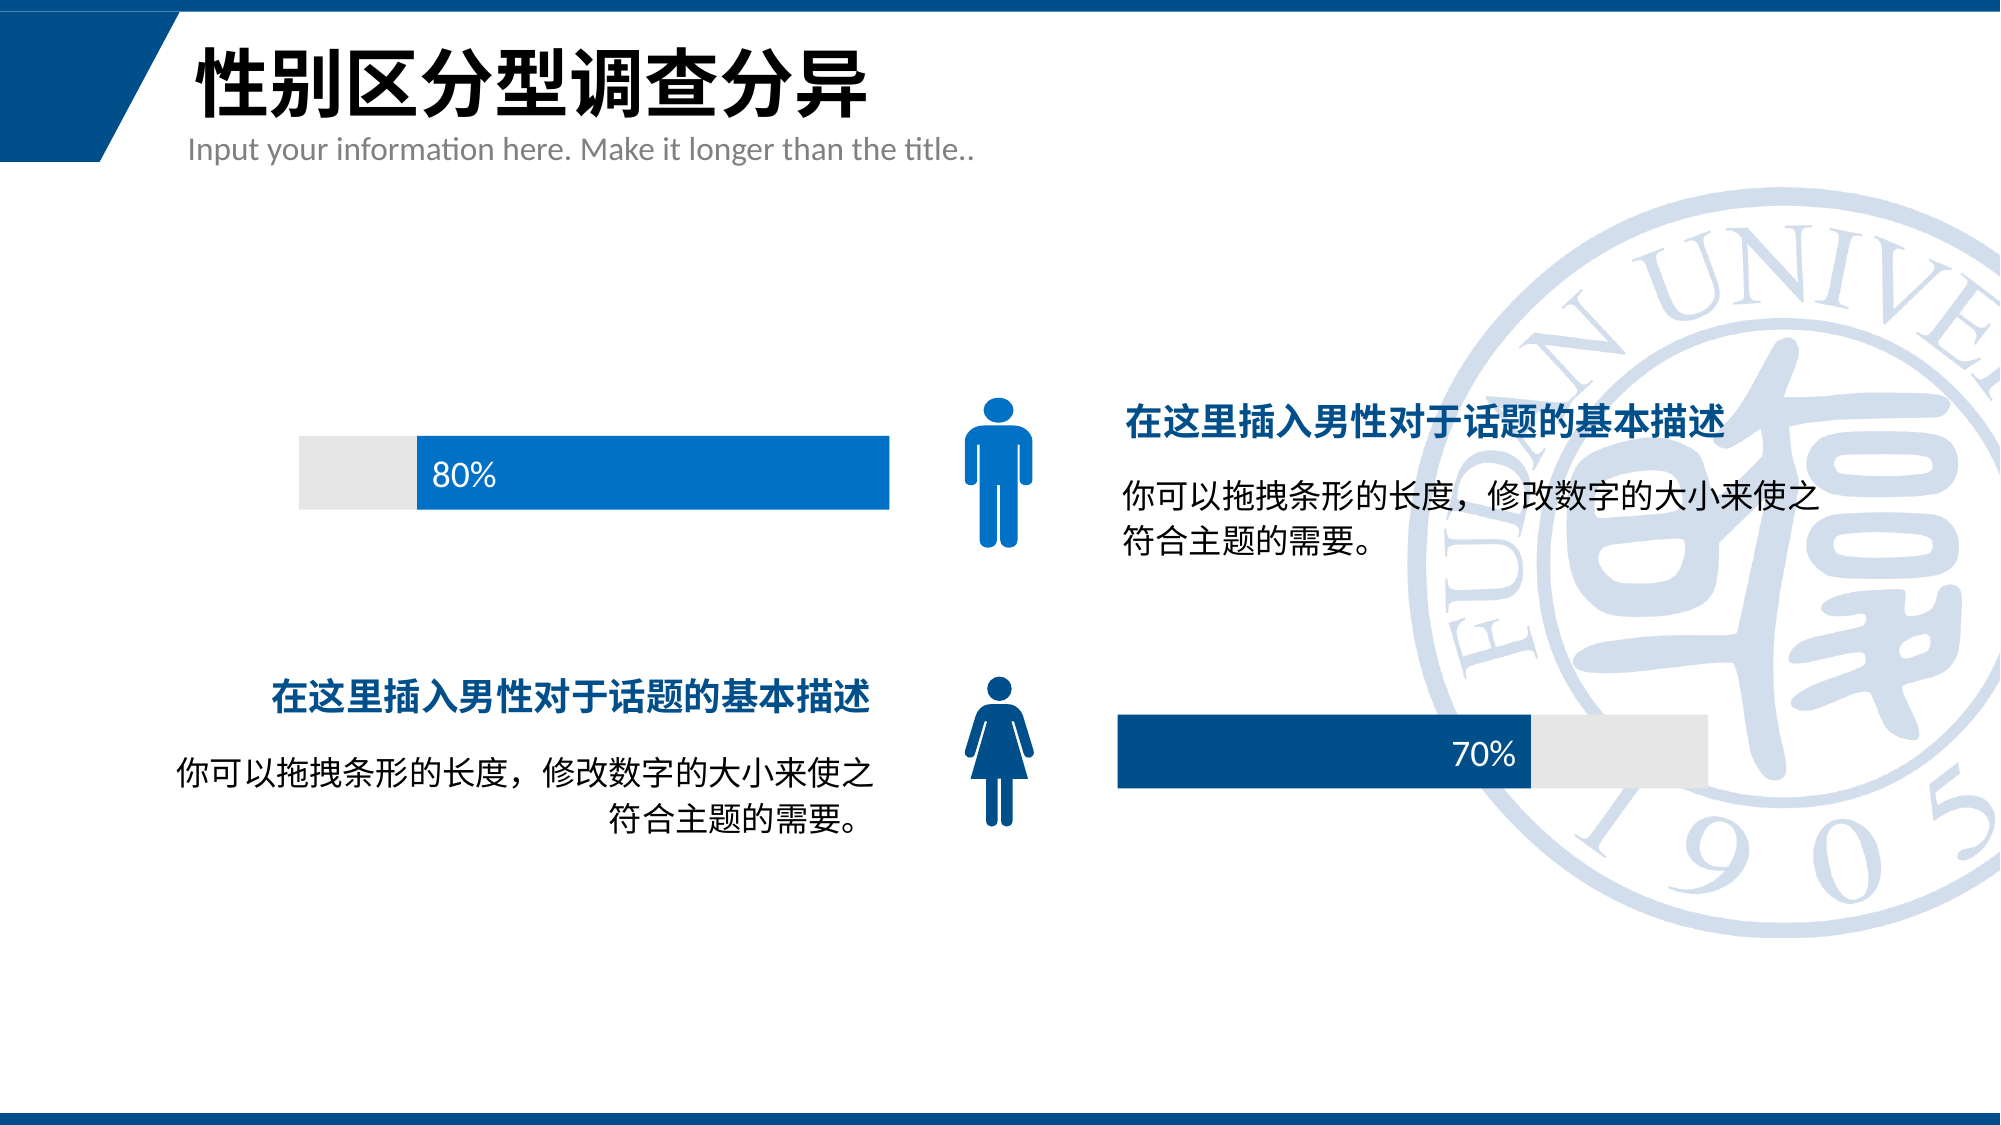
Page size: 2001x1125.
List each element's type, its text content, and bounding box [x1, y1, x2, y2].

text_box [987, 676, 1012, 701]
text_box 在这里插入男性对于话题的基本描述 [256, 665, 887, 725]
text_box 你可以拖拽条形的长度，修改数字的大小来使之符合主题的需要。 [144, 739, 890, 846]
text_box 在这里插入男性对于话题的基本描述 [1110, 390, 1741, 451]
title 性别区分型调查分异 [179, 11, 1863, 162]
text_box 70% [1117, 714, 1532, 789]
text_box [964, 704, 1034, 827]
text_box Input your information here. Make it longer than the title.. [172, 119, 1343, 175]
text_box [1532, 714, 1709, 789]
text_box 80% [416, 435, 890, 511]
text_box 你可以拖拽条形的长度，修改数字的大小来使之符合主题的需要。 [1107, 462, 1853, 568]
text_box [298, 435, 416, 511]
text_box [963, 396, 1034, 549]
